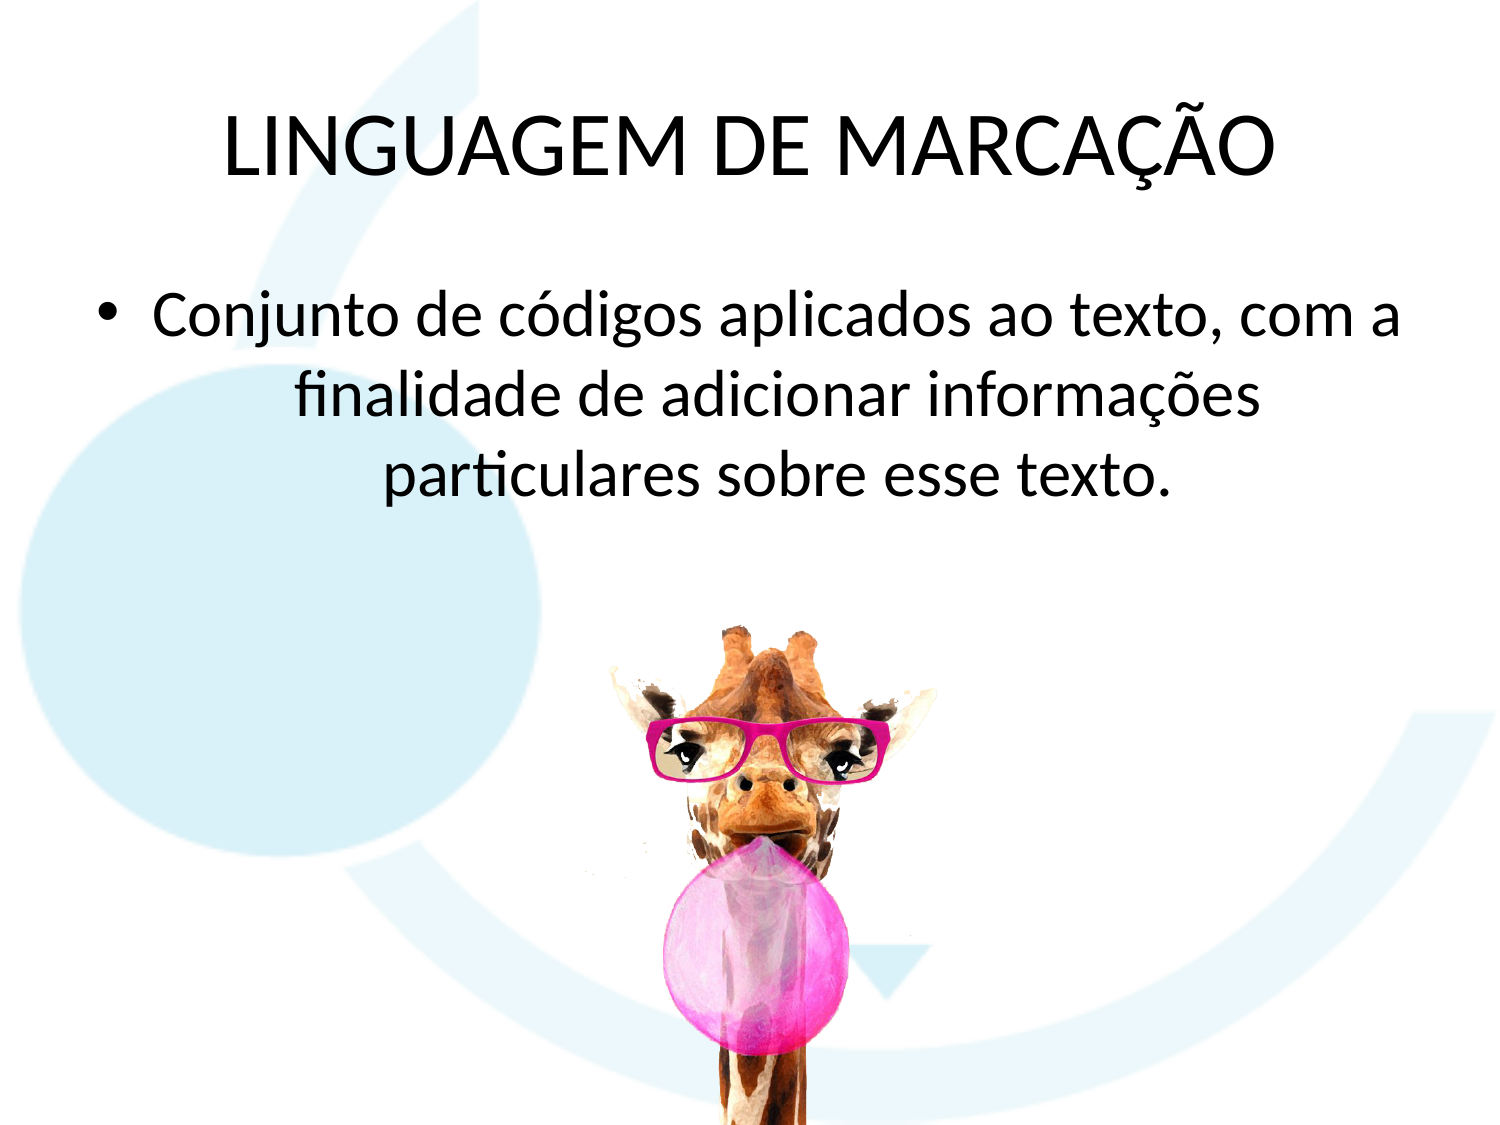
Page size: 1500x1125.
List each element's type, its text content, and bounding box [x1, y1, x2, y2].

picture [585, 596, 950, 1125]
list Conjunto de códigos aplicados ao texto, com a finalidade de adicionar informações particulares sobre esse texto. [75, 262, 1425, 1005]
title LINGUAGEM DE MARCAÇÃO [75, 45, 1425, 233]
